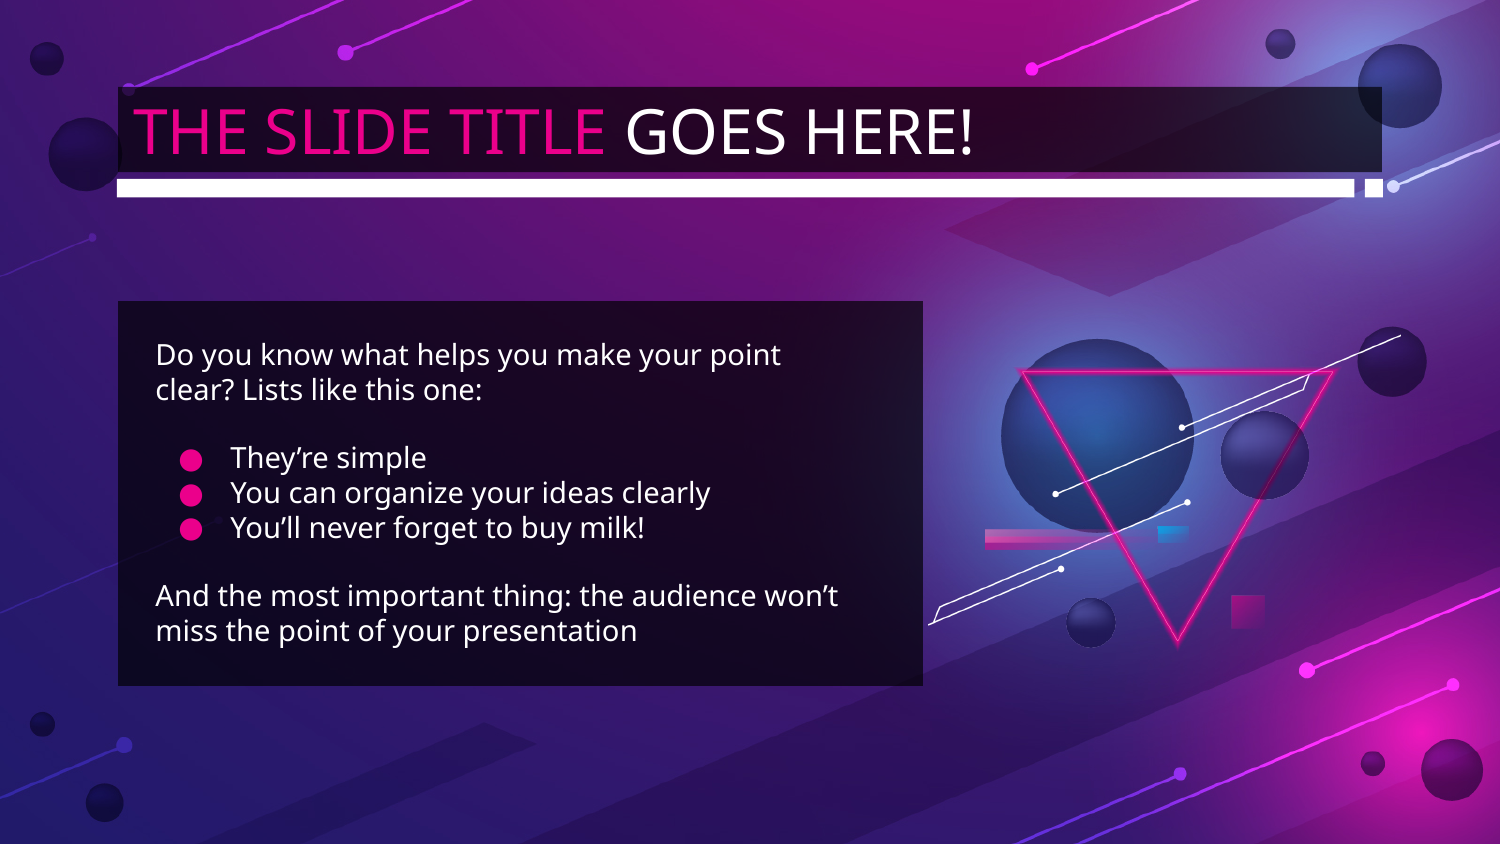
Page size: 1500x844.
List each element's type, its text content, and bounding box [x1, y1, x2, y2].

picture [0, 0, 1500, 844]
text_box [116, 178, 1384, 198]
title THE SLIDE TITLE GOES HERE! [118, 86, 1382, 173]
subtitle Do you know what helps you make your point clear? Lists like this one: They’re simple You can organize your ideas clearly You’ll never forget to buy milk! And the most important thing: the audience won’t miss the point of your presentation [140, 321, 923, 665]
